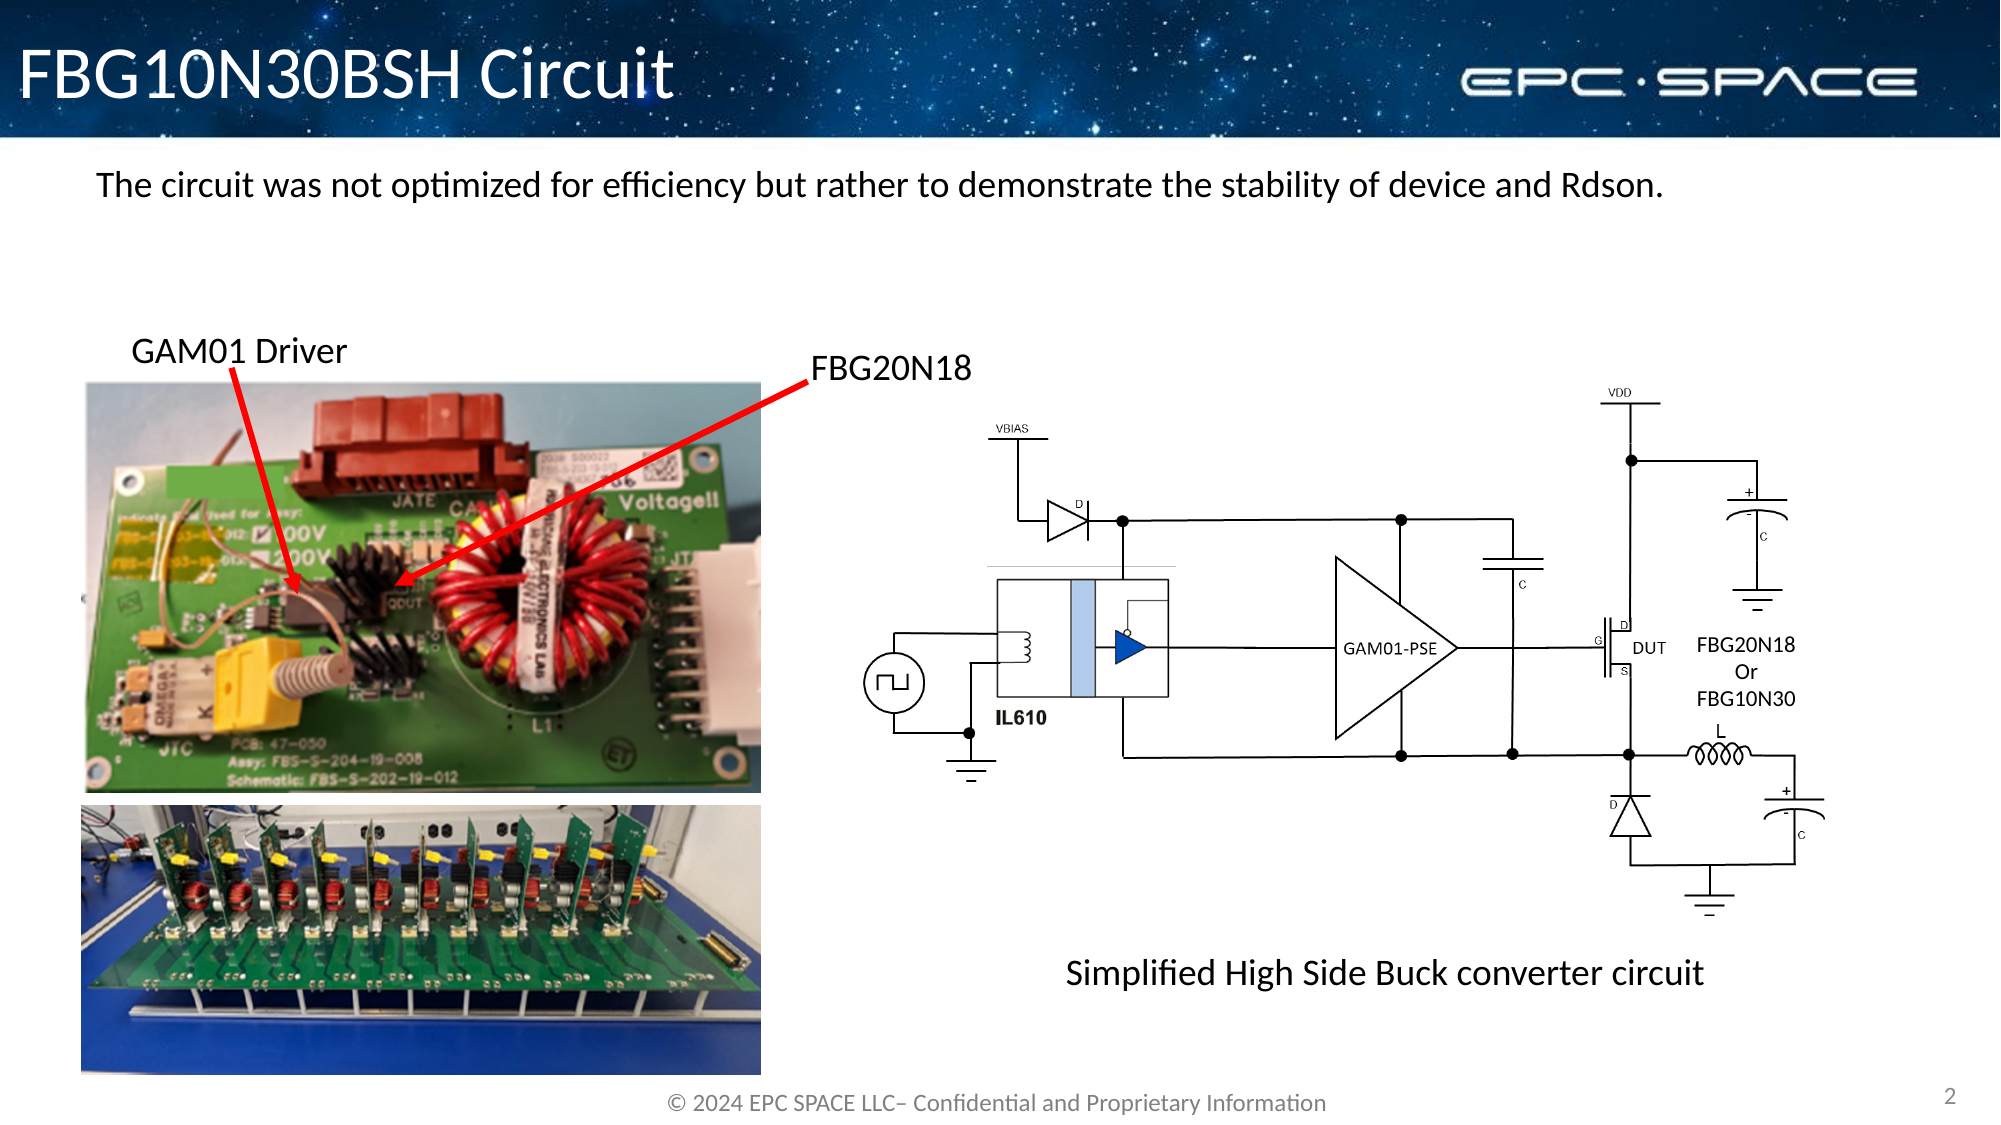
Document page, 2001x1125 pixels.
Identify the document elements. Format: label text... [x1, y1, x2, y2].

text_box FBG10N30BSH Circuit [3, 15, 708, 121]
picture [0, 0, 2000, 1125]
slide_number 2 [1521, 1065, 1972, 1125]
text_box FBG20N18 [796, 335, 988, 396]
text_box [231, 367, 298, 595]
text_box GAM01 Driver [116, 318, 363, 379]
text_box The circuit was not optimized for efficiency but rather to demonstrate the stability of device and Rdson. [81, 153, 1732, 258]
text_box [394, 381, 808, 586]
text_box Simplified High Side Buck converter circuit [1051, 940, 1721, 1001]
